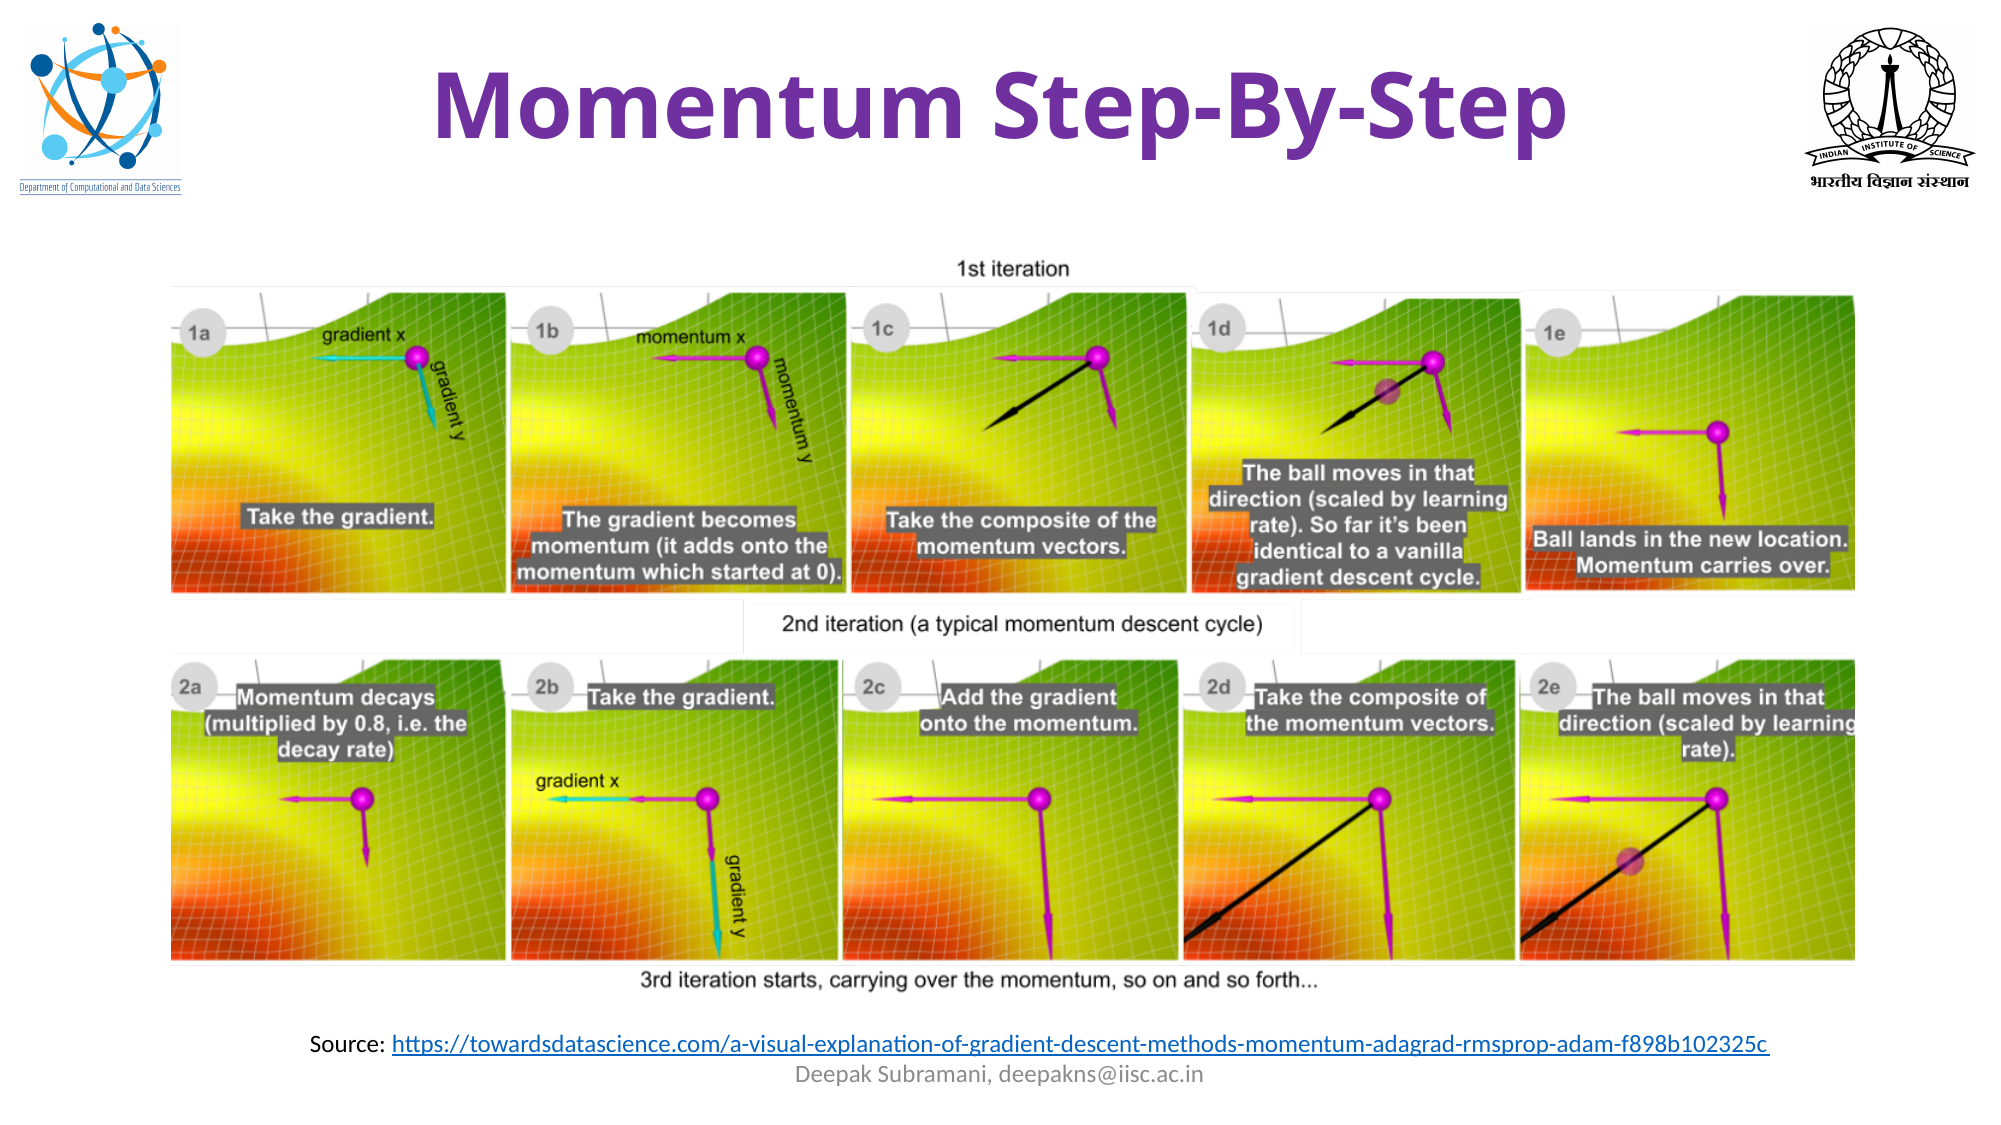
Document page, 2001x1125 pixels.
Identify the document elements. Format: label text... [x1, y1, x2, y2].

picture [1863, 22, 1977, 196]
text_box Source: https://towardsdatascience.com/a-visual-explanation-of-gradient-descent-methods-momentum-adagrad-rmsprop-adam-f898b102325c [295, 1020, 1791, 1065]
footer Deepak Subramani, deepakns@iisc.ac.in [662, 1065, 1338, 1103]
picture [19, 22, 137, 196]
title Momentum Step-By-Step [137, 22, 1863, 196]
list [171, 236, 1855, 1014]
